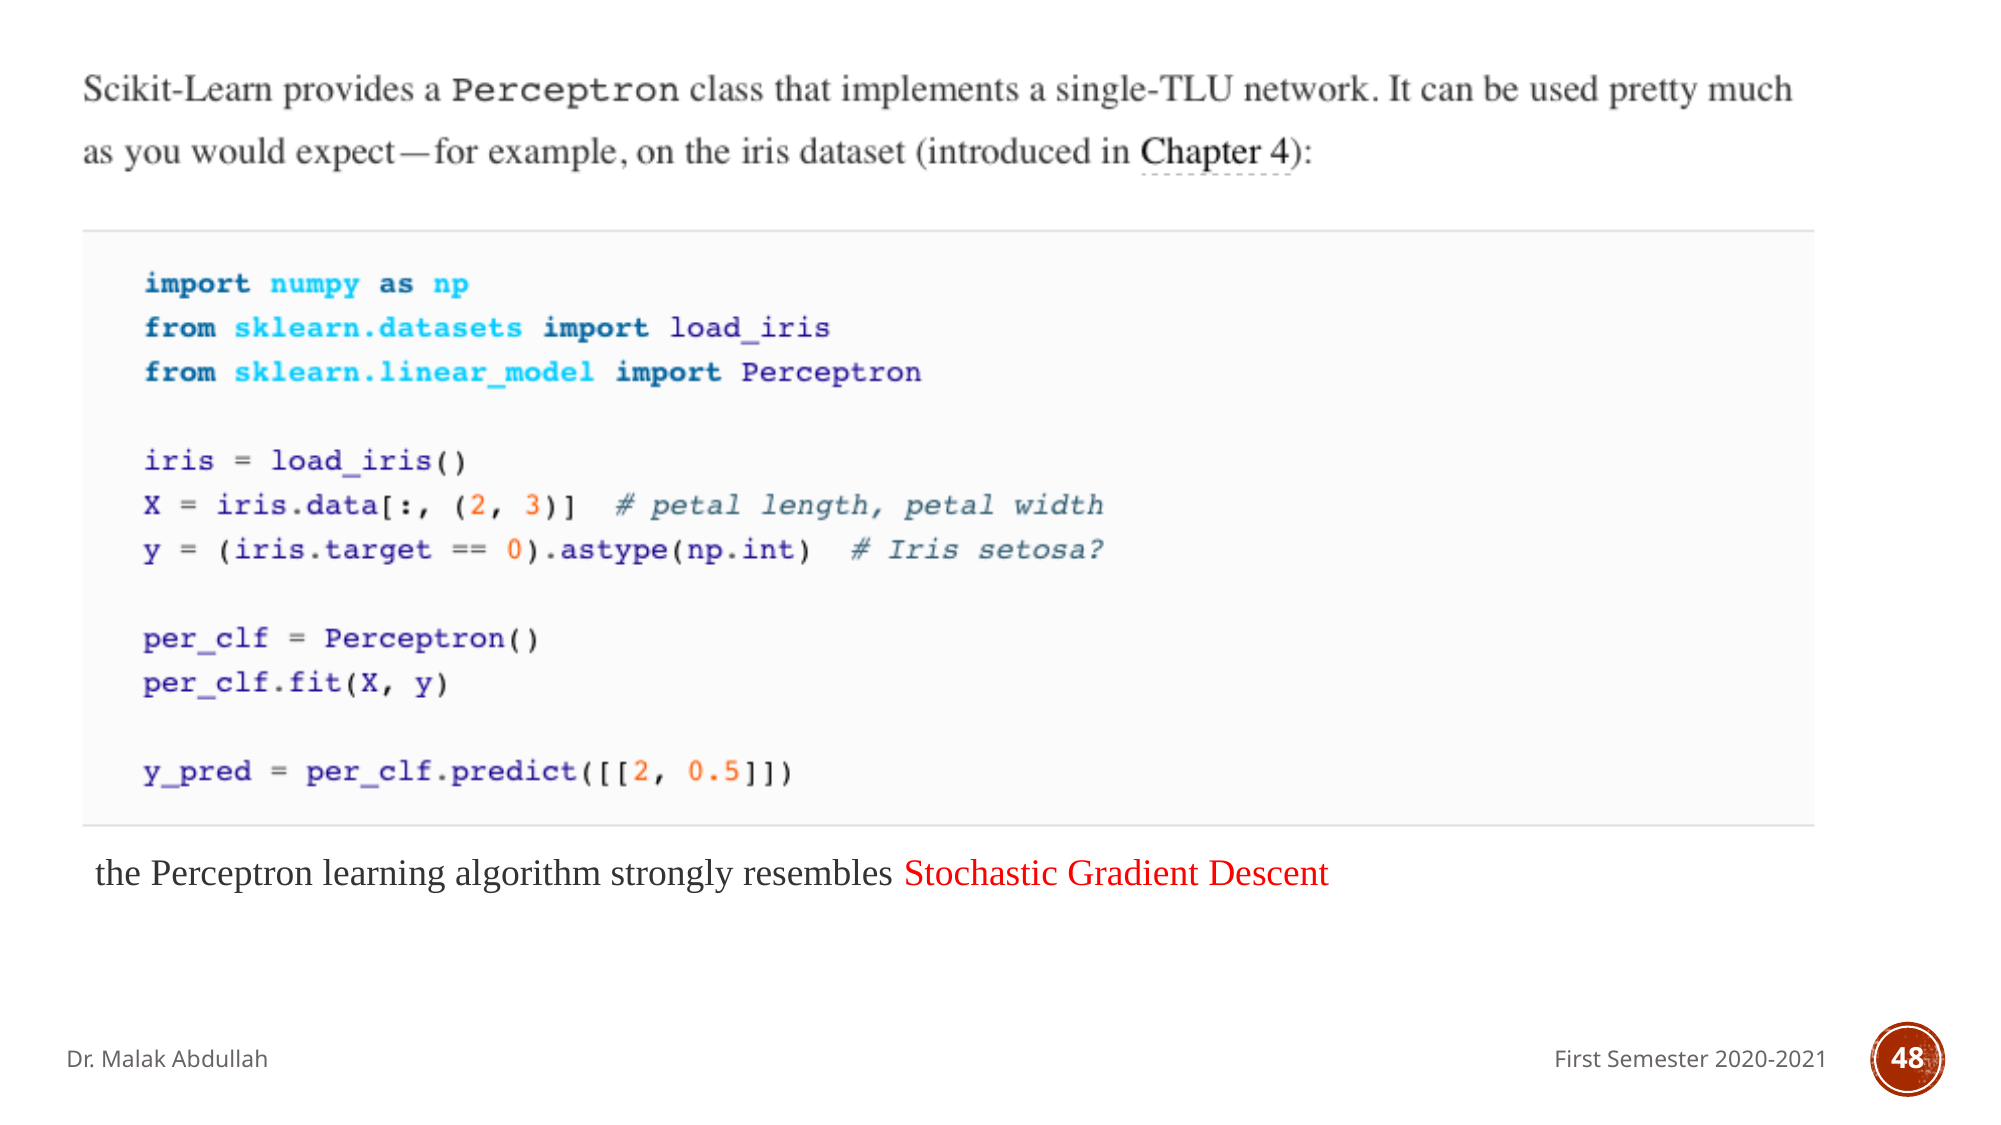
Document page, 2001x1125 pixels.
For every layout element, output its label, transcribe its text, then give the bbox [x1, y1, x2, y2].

text_box the Perceptron learning algorithm strongly resembles Stochastic Gradient Descent [80, 840, 1512, 900]
slide_number First Semester 2020-2021 [1306, 1028, 1844, 1089]
footer Dr. Malak Abdullah [51, 1028, 1217, 1089]
slide_number 48 [1855, 1028, 1961, 1089]
picture [52, 57, 1838, 835]
